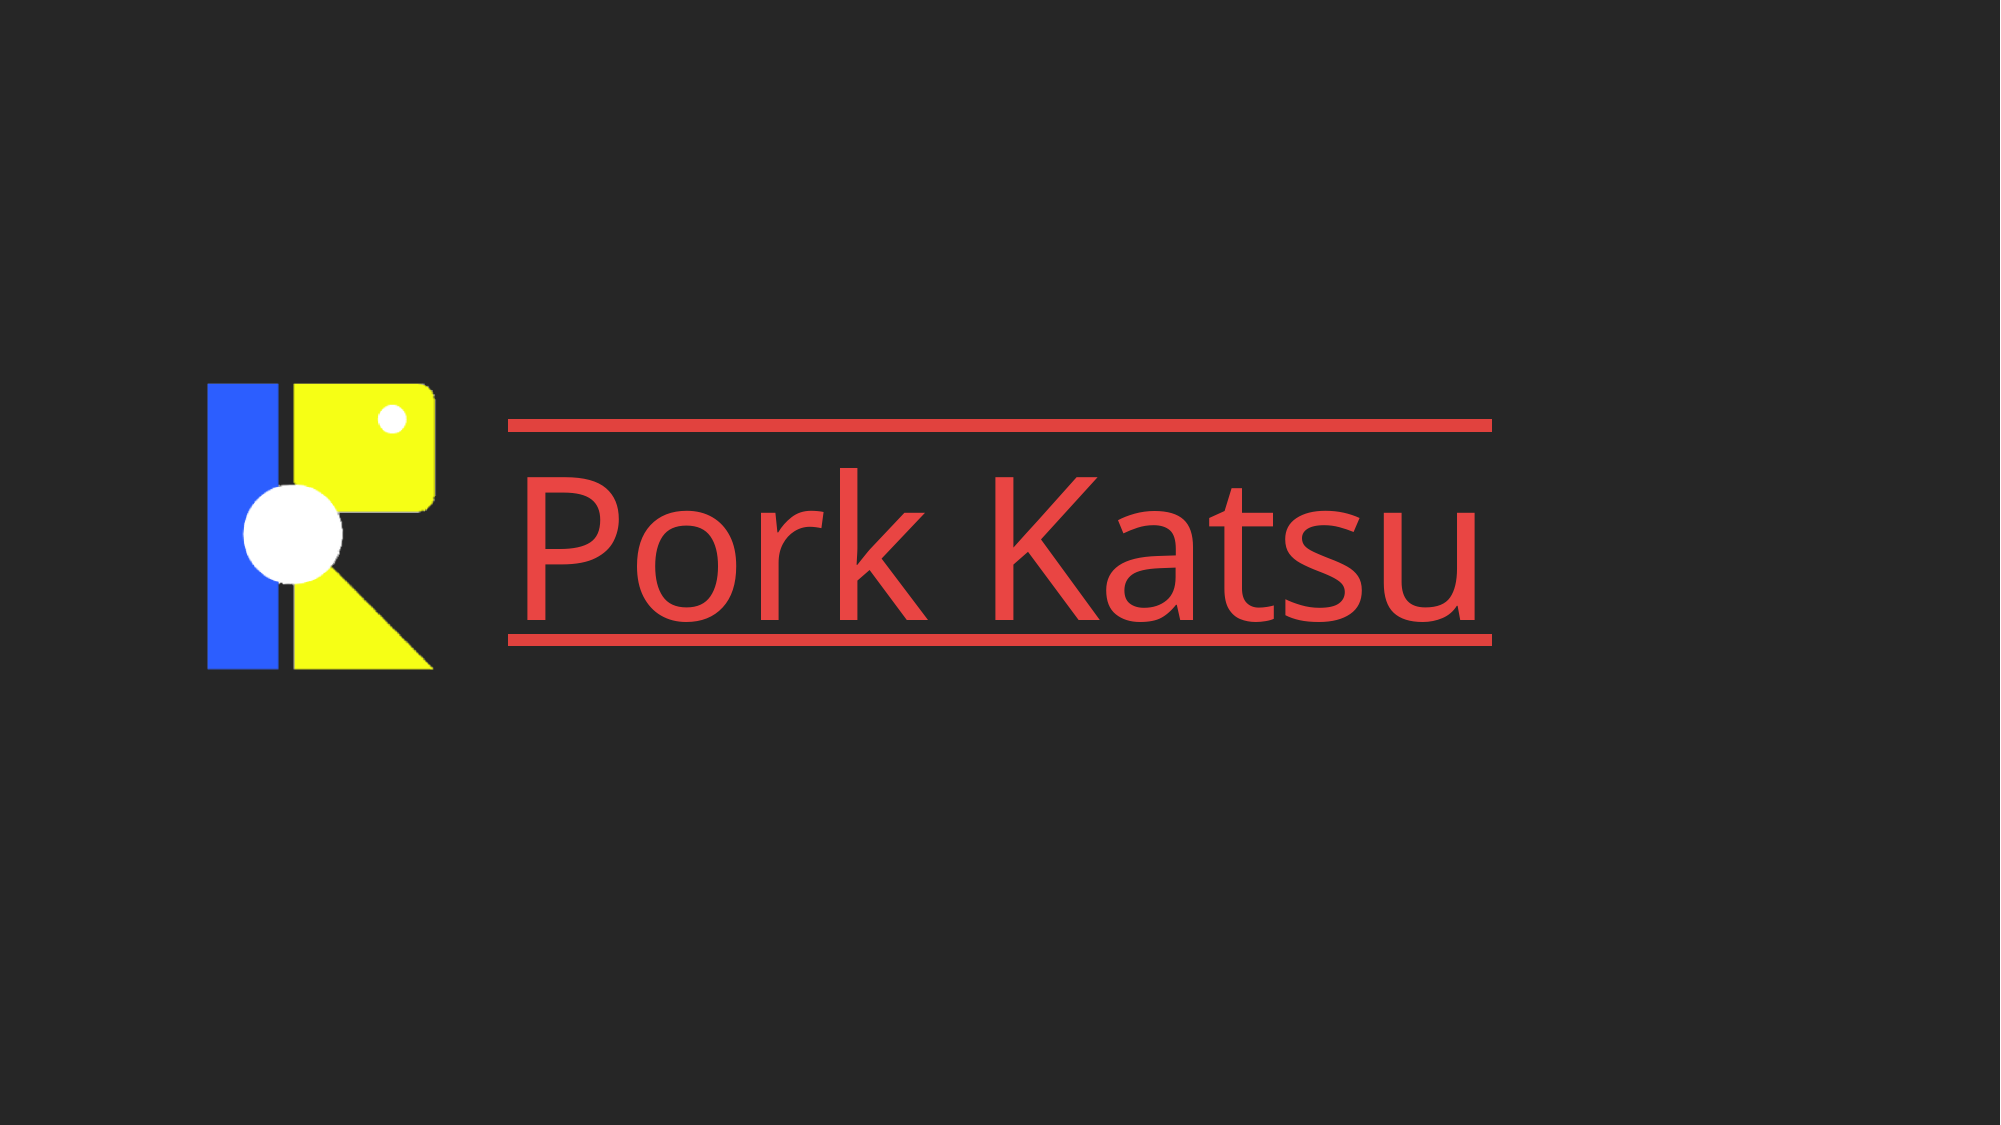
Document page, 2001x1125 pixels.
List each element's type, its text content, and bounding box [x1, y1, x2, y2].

picture [172, 381, 462, 671]
text_box Pork Katsu [493, 412, 1506, 668]
